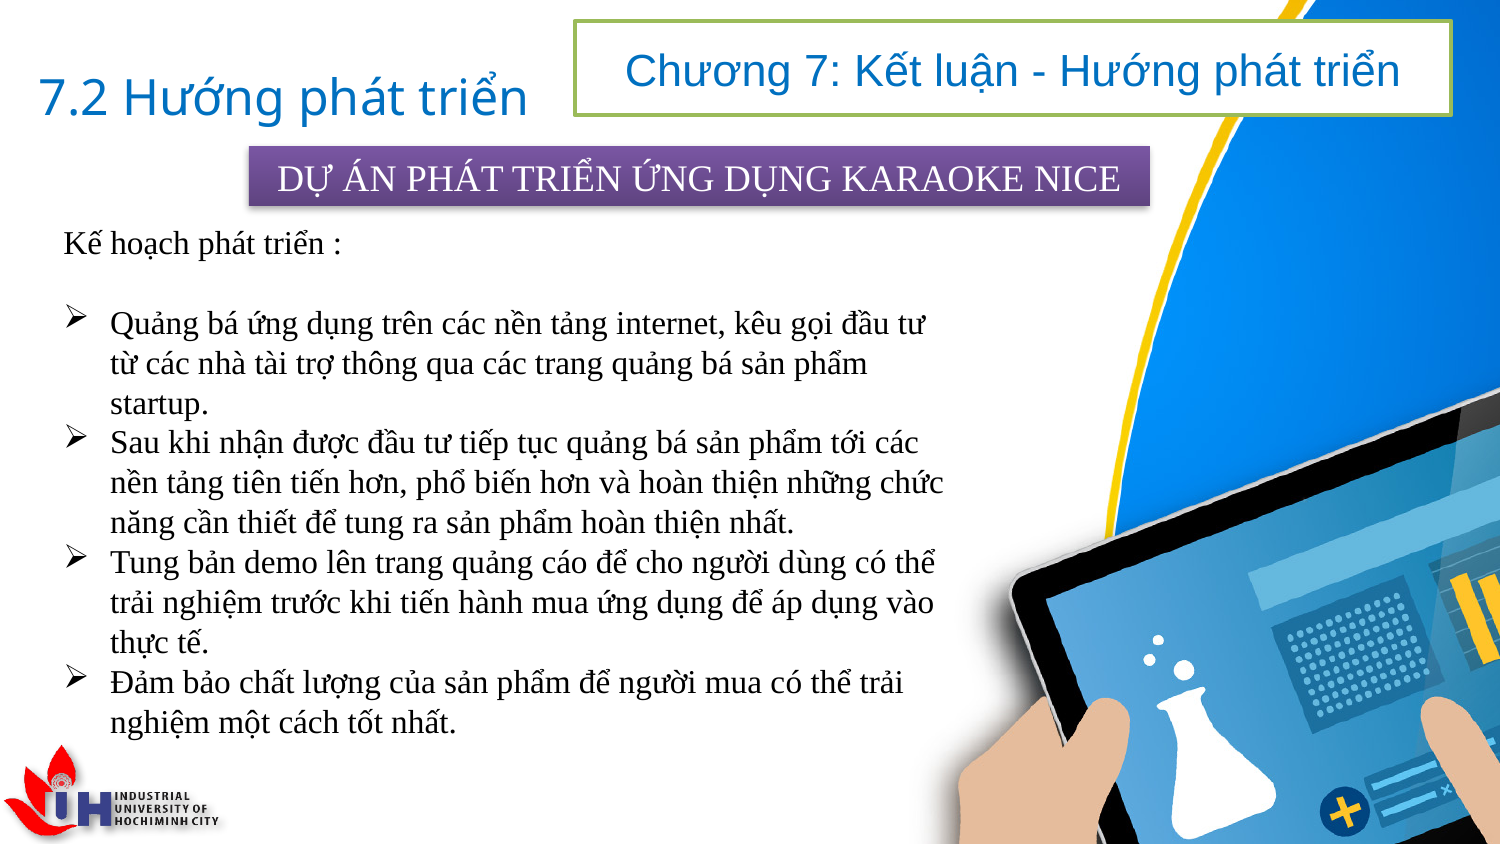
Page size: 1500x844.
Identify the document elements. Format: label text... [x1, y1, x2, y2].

text_box Chương 7: Kết luận - Hướng phát triển [573, 19, 1453, 117]
text_box Kế hoạch phát triển : Quảng bá ứng dụng trên các nền tảng internet, kêu gọi đầu tư từ các nhà tài trợ thông qua các trang quảng bá sản phẩm startup. Sau khi nhận được đầu tư tiếp tục quảng bá sản phẩm tới các nền tảng tiên tiến hơn, phổ biến hơn và hoàn thiện những chức năng cần thiết để tung ra sản phẩm hoàn thiện nhất. Tung bản demo lên trang quảng cáo để cho người dùng có thể trải nghiệm trước khi tiến hành mua ứng dụng để áp dụng vào thực tế. Đảm bảo chất lượng của sản phẩm để người mua có thể trải nghiệm một cách tốt nhất. [48, 213, 976, 748]
title 7.2 Hướng phát triển [23, 57, 550, 133]
picture [0, 0, 1500, 844]
text_box DỰ ÁN PHÁT TRIỂN ỨNG DỤNG KARAOKE NICE [248, 146, 1150, 206]
